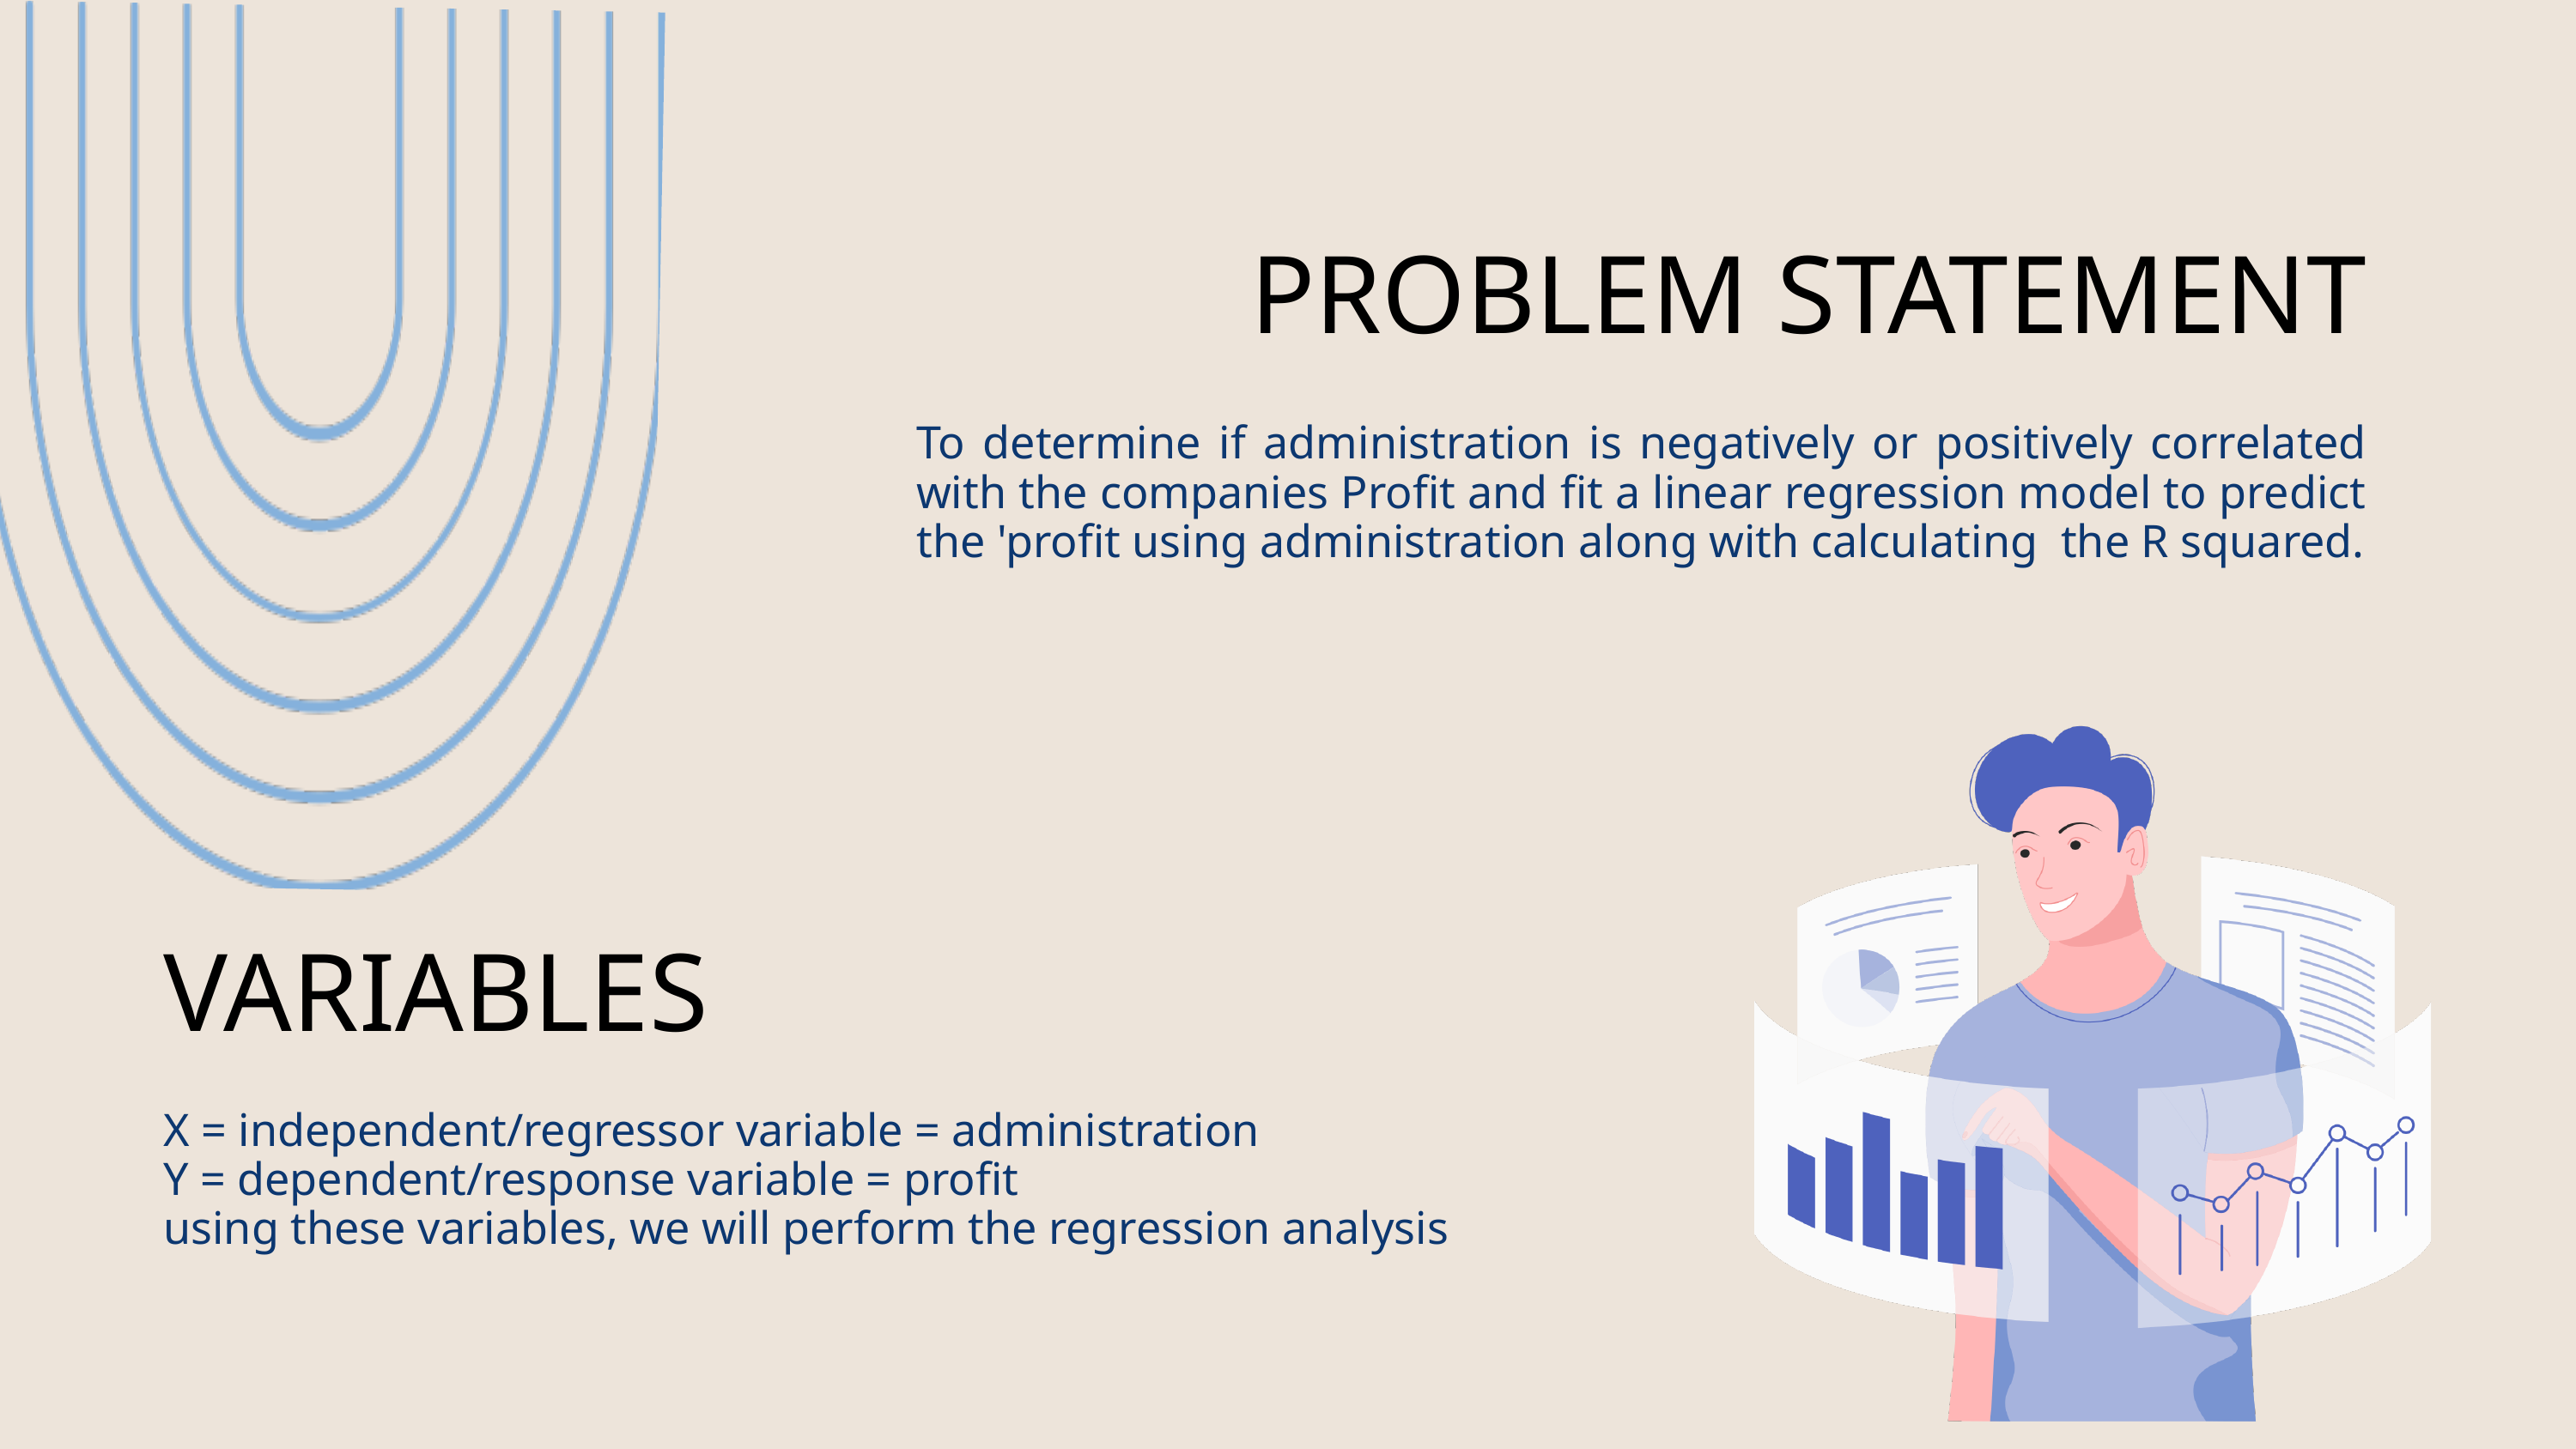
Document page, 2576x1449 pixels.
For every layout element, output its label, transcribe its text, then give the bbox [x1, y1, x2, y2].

text_box PROBLEM STATEMENT [1097, 237, 2367, 355]
text_box To determine if administration is negatively or positively correlated with the companies Profit and fit a linear regression model to predict the 'profit using administration along with calculating the R squared. [916, 419, 2367, 567]
text_box VARIABLES [163, 934, 1111, 1053]
text_box [0, 0, 665, 895]
text_box [1754, 724, 2432, 1422]
text_box X = independent/regressor variable = administration Y = dependent/response variable = profit using these variables, we will perform the regression analysis [163, 1106, 1921, 1303]
